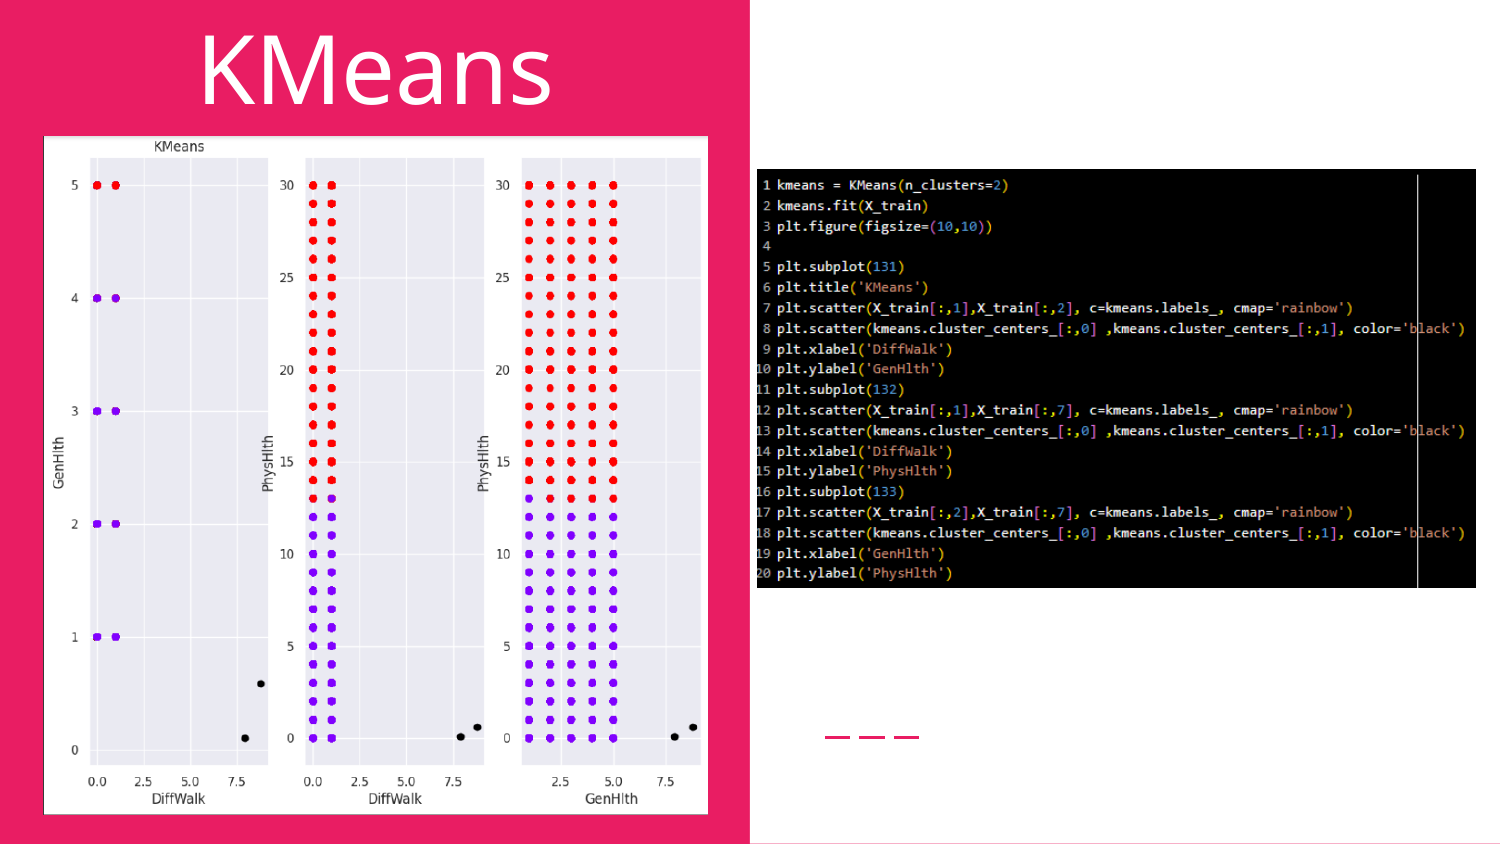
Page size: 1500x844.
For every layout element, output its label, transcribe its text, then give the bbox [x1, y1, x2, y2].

picture [756, 169, 1476, 588]
picture [43, 136, 708, 815]
title KMeans [43, 0, 708, 136]
